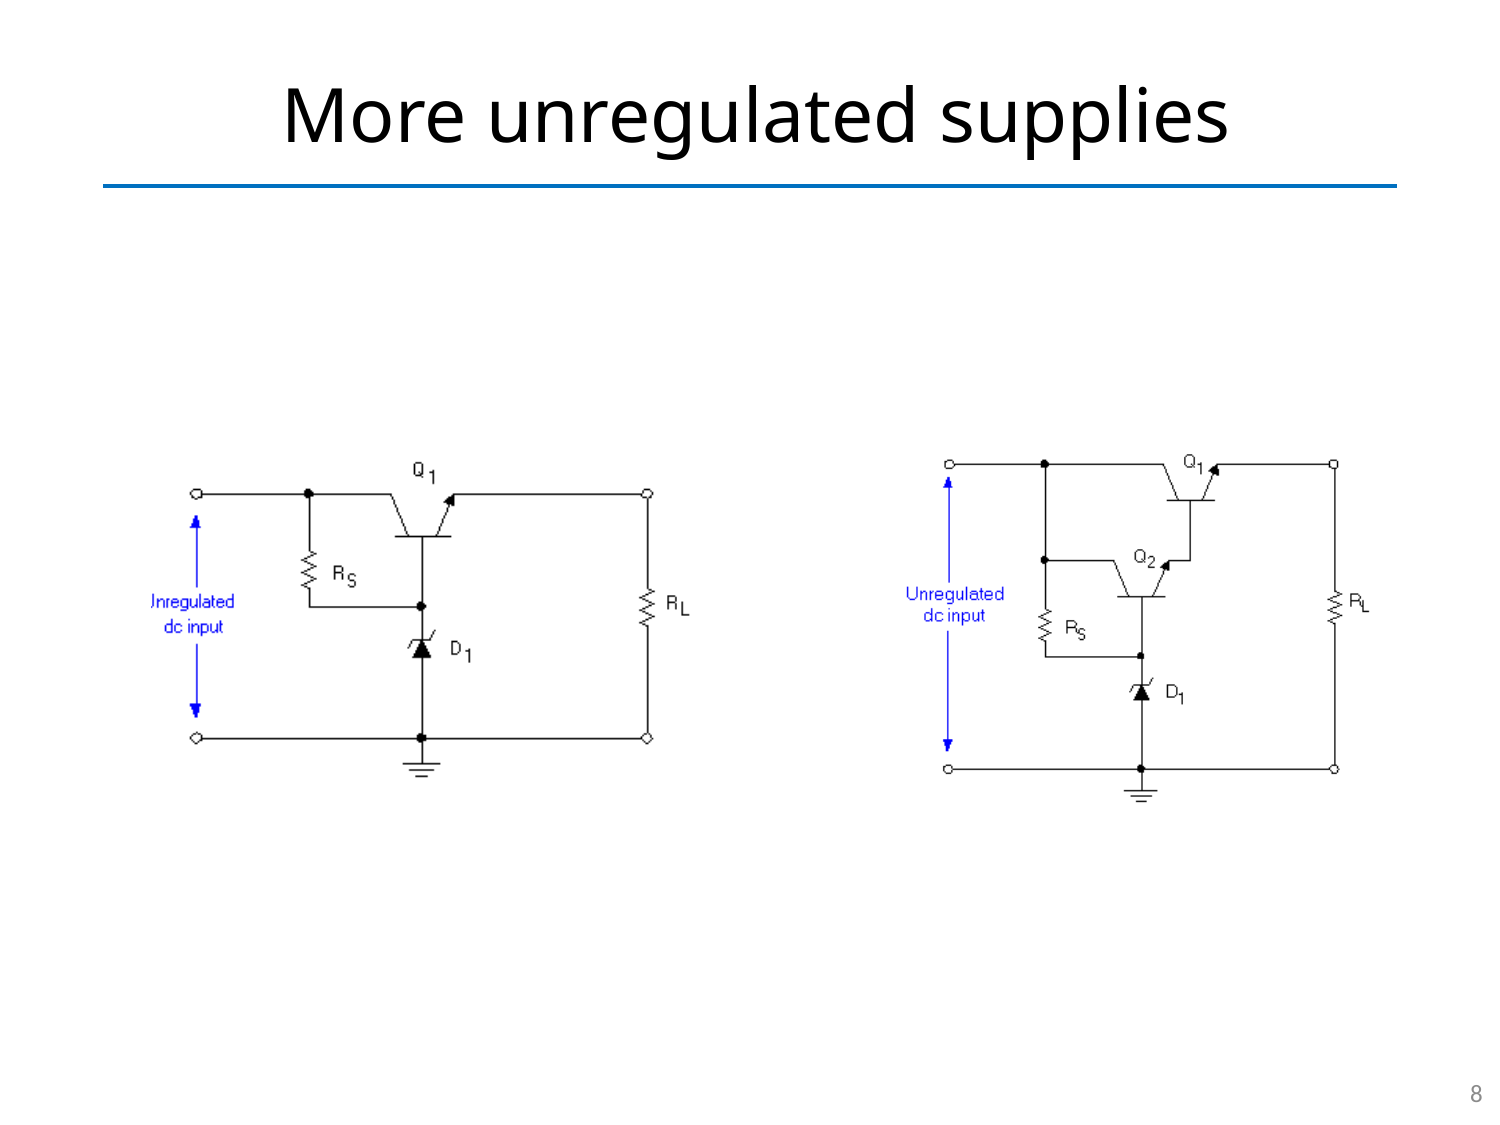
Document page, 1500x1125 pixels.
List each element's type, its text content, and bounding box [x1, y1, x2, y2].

picture [883, 425, 1404, 837]
title More unregulated supplies [76, 36, 1437, 200]
slide_number 8 [1160, 1062, 1498, 1123]
picture [151, 442, 713, 804]
